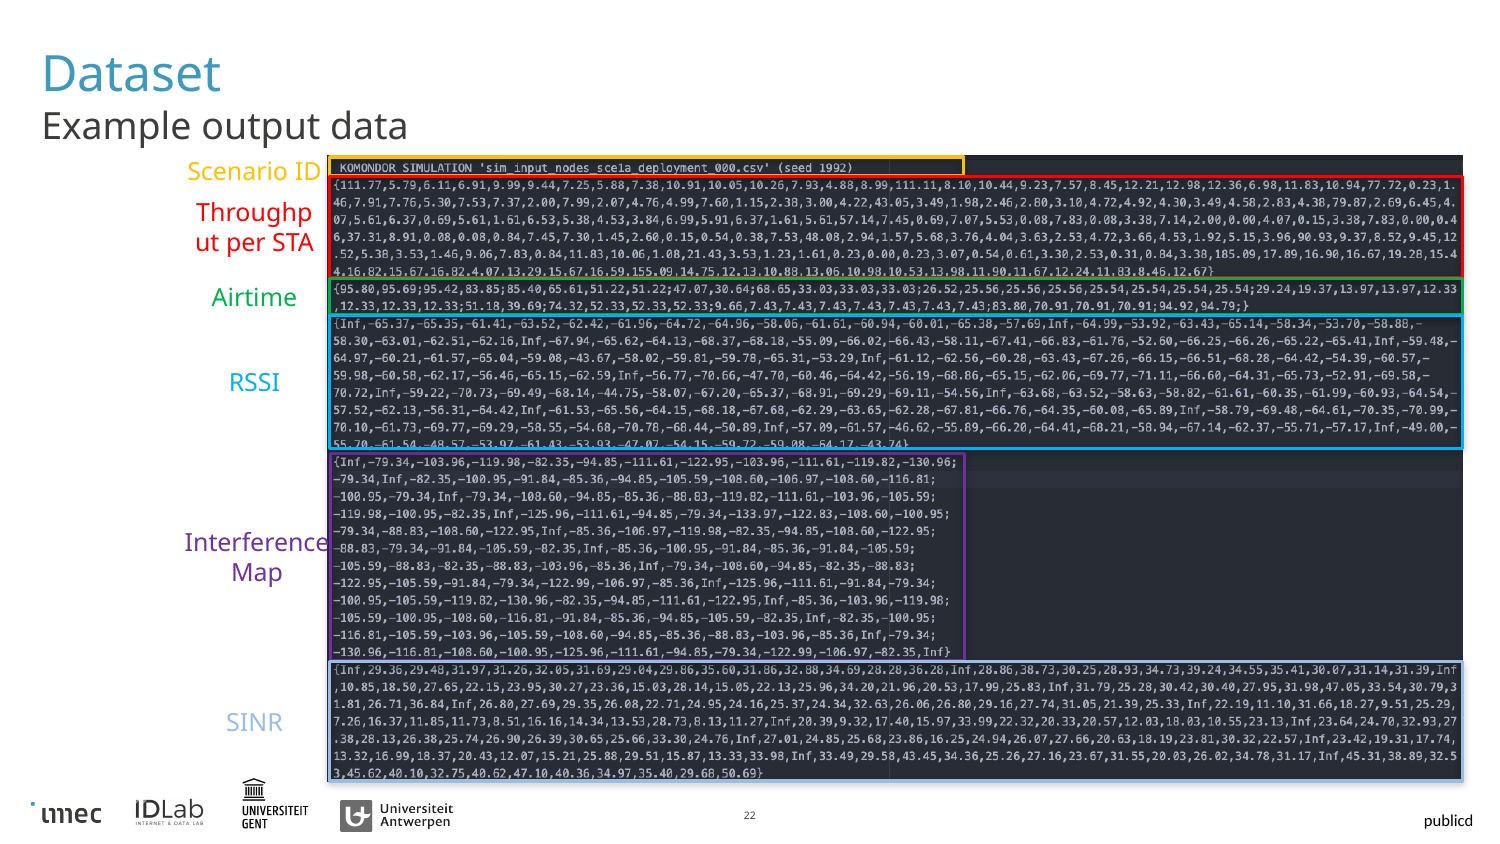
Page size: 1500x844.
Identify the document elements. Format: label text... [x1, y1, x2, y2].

picture [340, 800, 453, 832]
title Dataset [26, 33, 1463, 94]
picture [332, 318, 1460, 446]
text_box Airtime [179, 273, 321, 319]
text_box Throughput per STA [179, 189, 321, 264]
text_box SINR [179, 698, 321, 744]
picture [31, 802, 101, 823]
text_box Scenario ID [172, 147, 337, 193]
picture [326, 154, 1463, 782]
picture [239, 767, 311, 834]
slide_number 22 [679, 802, 821, 831]
text_box RSSI [179, 359, 321, 405]
list Example output data [26, 94, 1463, 156]
picture [135, 798, 204, 826]
text_box Interference Map [169, 519, 321, 594]
